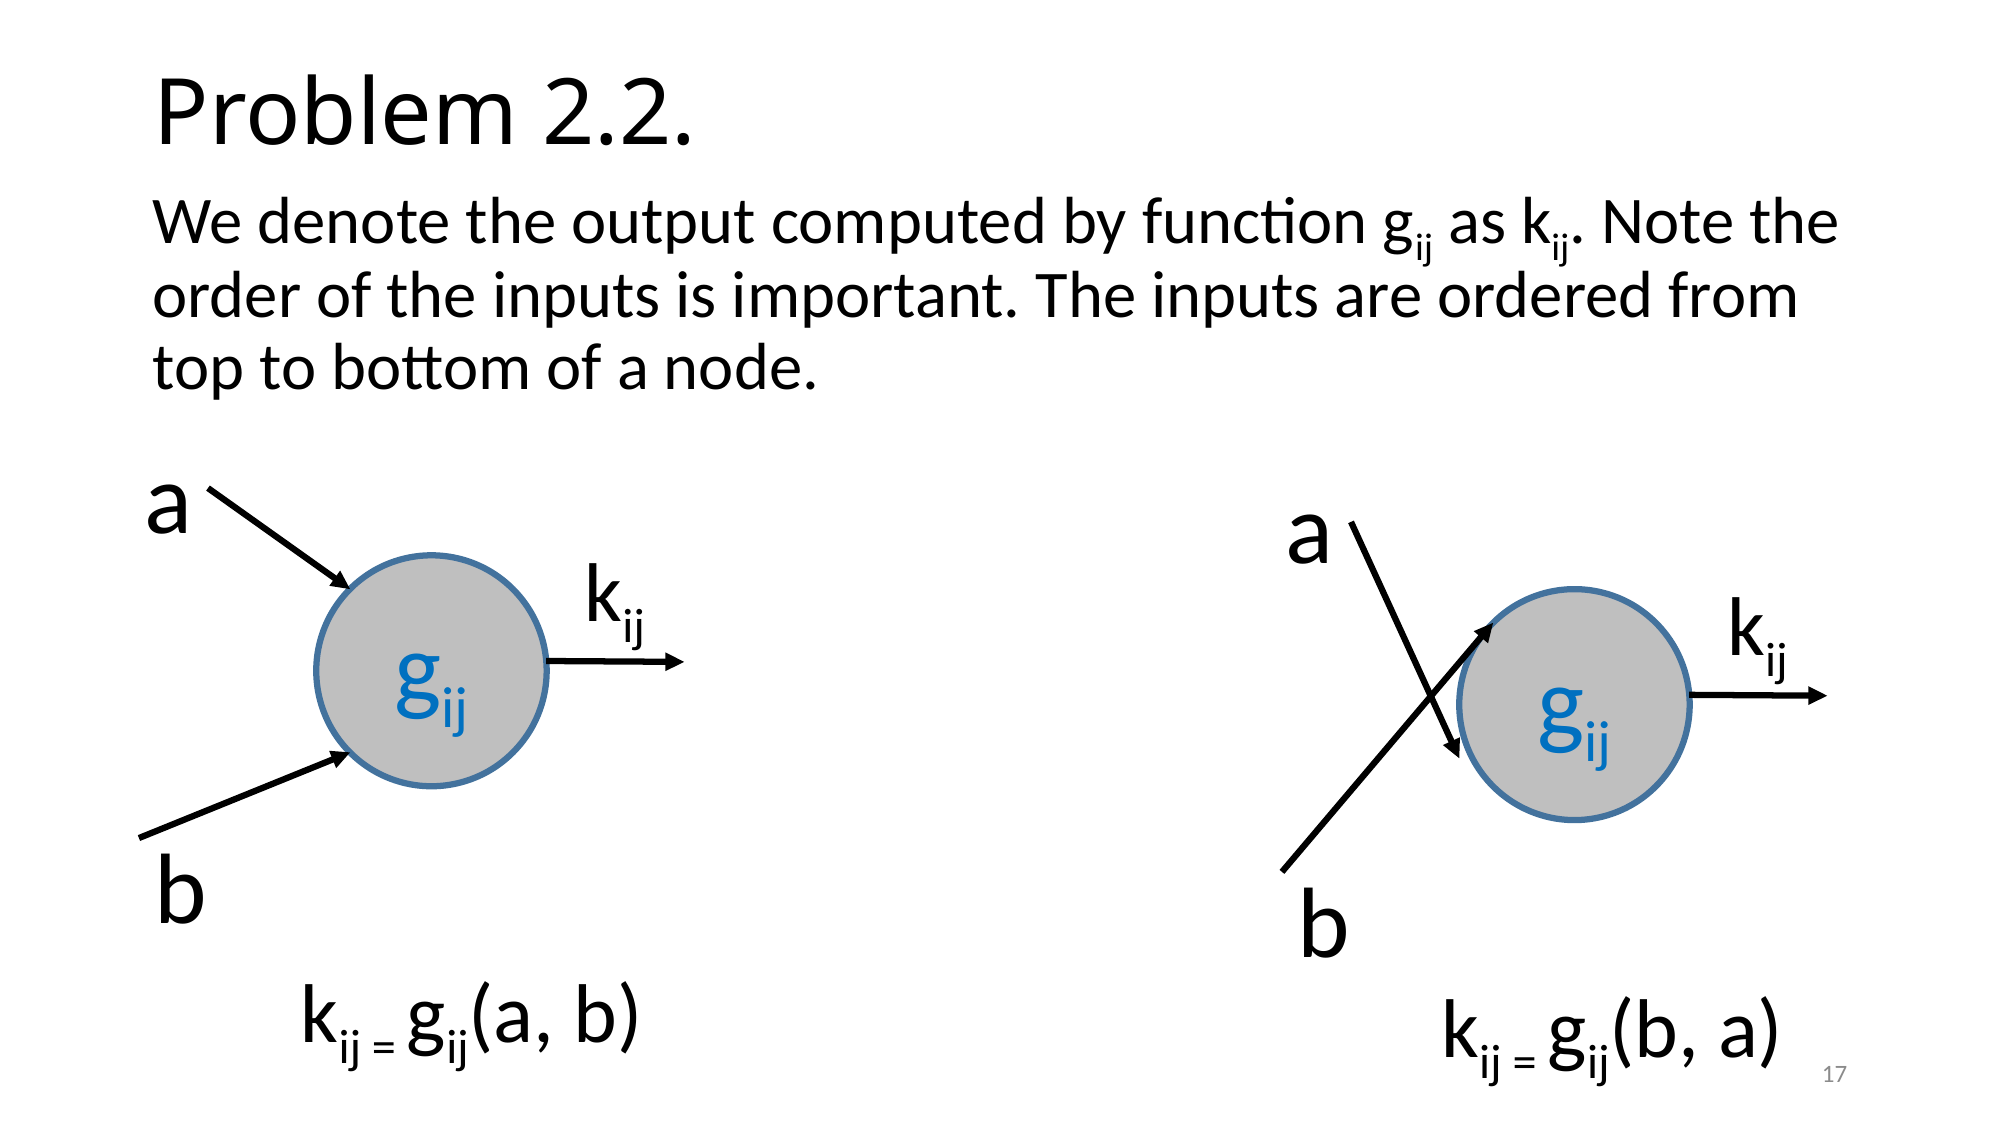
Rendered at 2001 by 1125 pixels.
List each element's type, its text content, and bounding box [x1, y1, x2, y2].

text_box kij = gij(b, a) [1426, 966, 1799, 1042]
title Problem 2.2. [139, 6, 1864, 224]
text_box gij [315, 554, 548, 788]
slide_number 17 [1412, 1042, 1863, 1103]
text_box a [129, 425, 208, 561]
text_box a [1270, 456, 1349, 592]
text_box kij = gij(a, b) [285, 952, 658, 1081]
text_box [208, 487, 351, 589]
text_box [1350, 521, 1460, 622]
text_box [138, 752, 350, 838]
text_box kij [1712, 564, 1803, 694]
text_box b [139, 838, 222, 951]
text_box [1281, 622, 1493, 872]
text_box gij [1492, 588, 1691, 822]
text_box b [1282, 872, 1365, 985]
text_box kij [569, 530, 660, 660]
list We denote the output computed by function gij as kij. Note the order of the inputs is important. The inputs are ordered from top to bottom of a node. [137, 170, 1863, 885]
